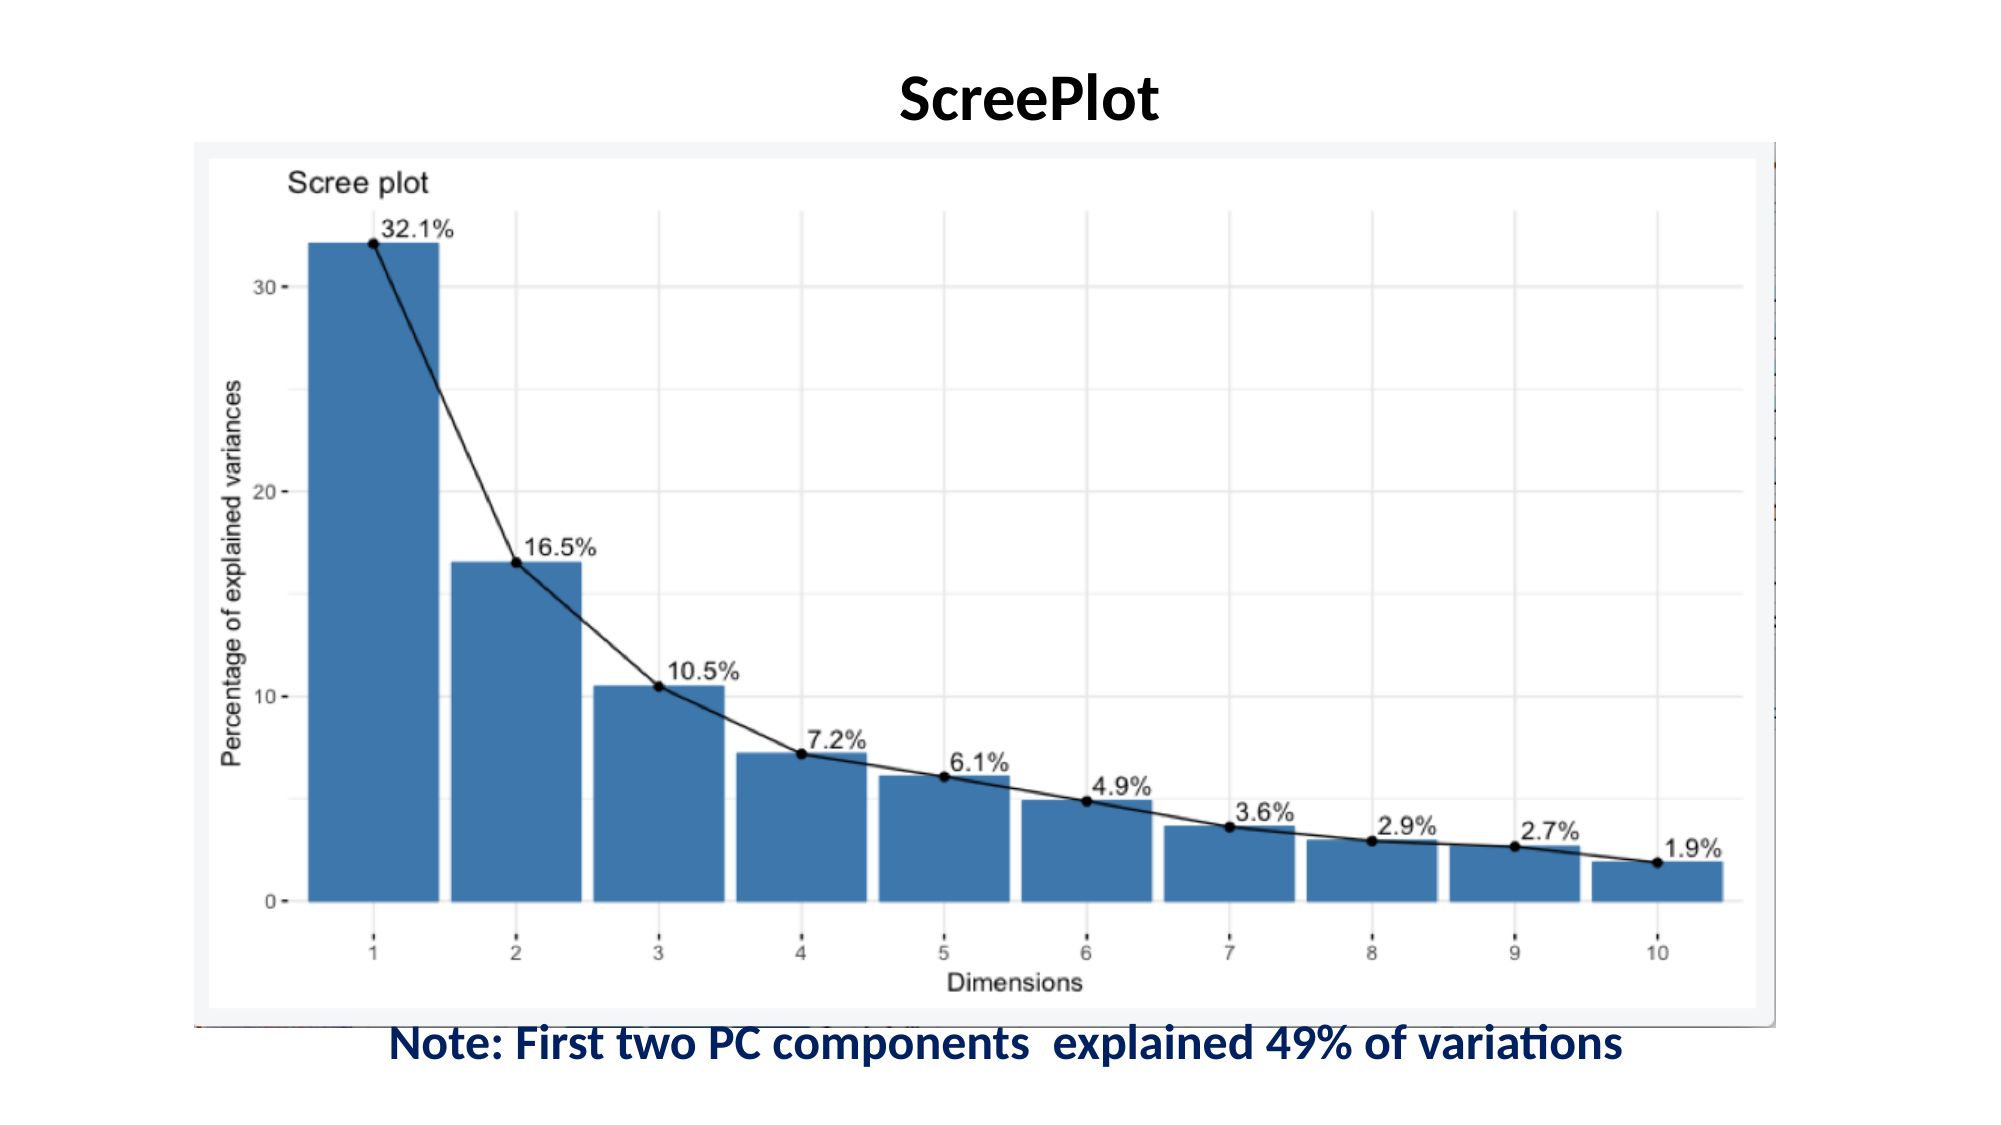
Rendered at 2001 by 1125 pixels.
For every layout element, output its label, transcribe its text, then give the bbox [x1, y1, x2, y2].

text_box Note: First two PC components explained 49% of variations [373, 1028, 1639, 1078]
text_box ScreePlot [885, 46, 1176, 142]
picture [194, 142, 1776, 1028]
